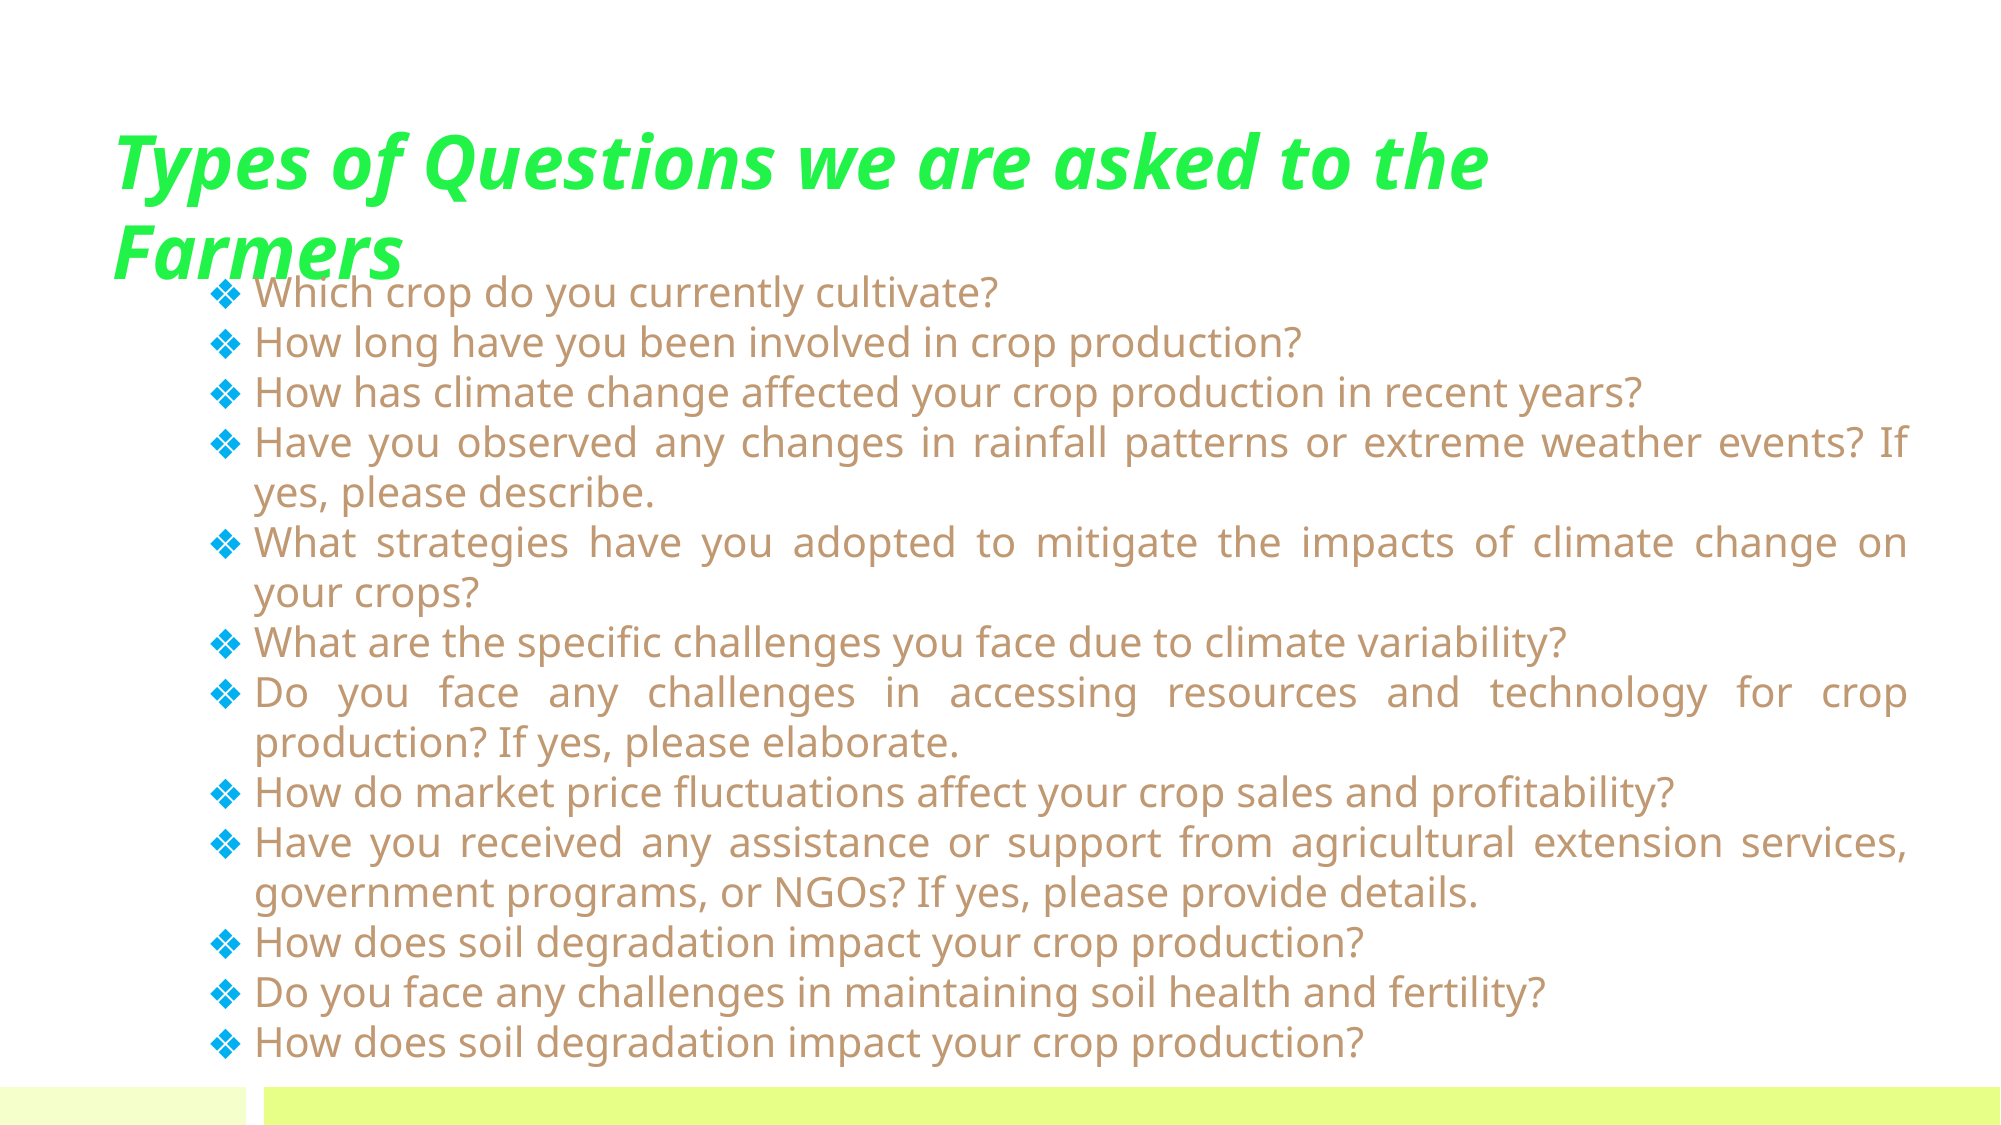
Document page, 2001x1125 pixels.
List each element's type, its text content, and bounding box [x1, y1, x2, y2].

text_box Which crop do you currently cultivate? How long have you been involved in crop production? How has climate change affected your crop production in recent years? Have you observed any changes in rainfall patterns or extreme weather events? If yes, please describe. What strategies have you adopted to mitigate the impacts of climate change on your crops? What are the specific challenges you face due to climate variability? Do you face any challenges in accessing resources and technology for crop production? If yes, please elaborate. How do market price fluctuations affect your crop sales and profitability? Have you received any assistance or support from agricultural extension services, government programs, or NGOs? If yes, please provide details. How does soil degradation impact your crop production? Do you face any challenges in maintaining soil health and fertility? How does soil degradation impact your crop production? [191, 212, 1925, 1125]
text_box Types of Questions we are asked to the Farmers [97, 106, 1808, 302]
